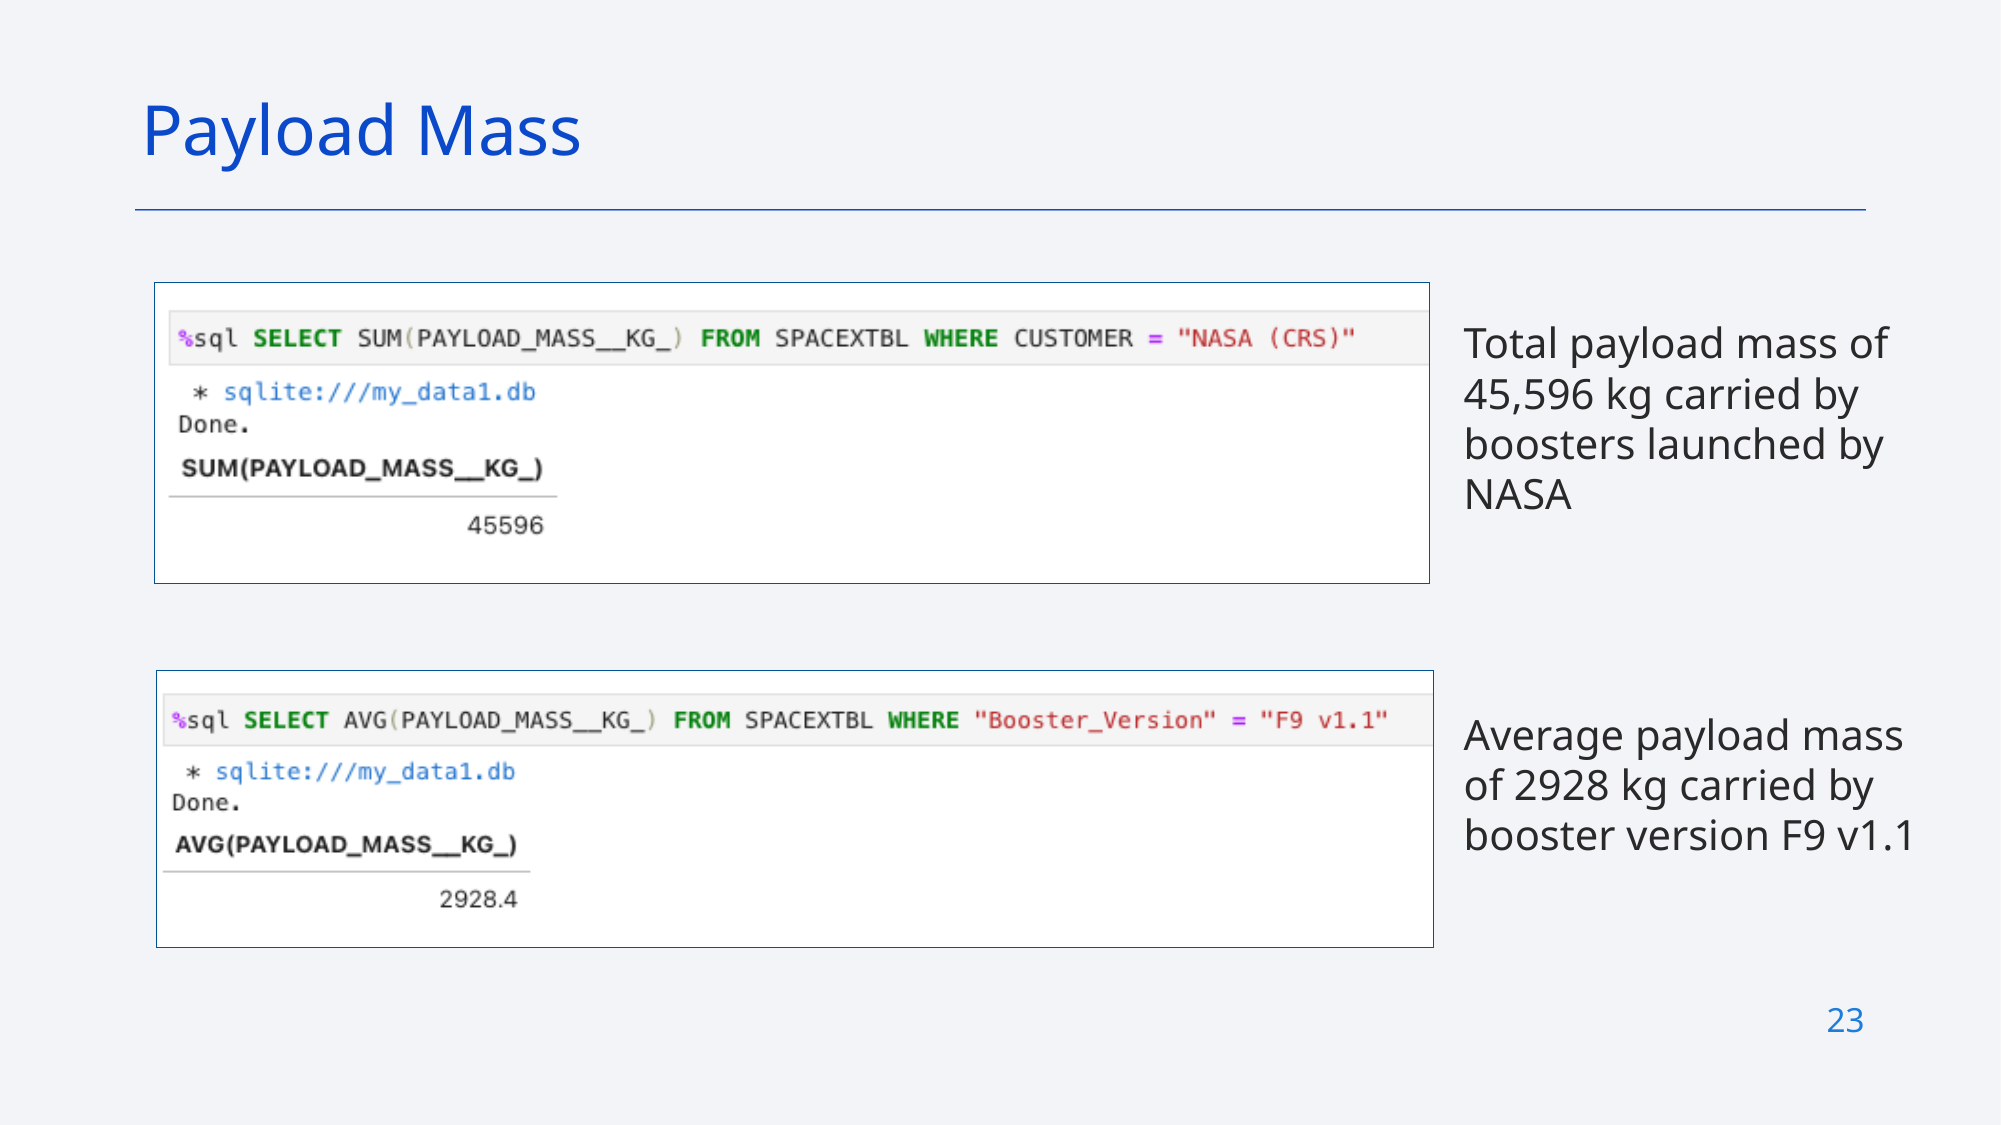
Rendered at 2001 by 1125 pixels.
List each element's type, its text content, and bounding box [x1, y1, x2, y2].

slide_number 23 [1429, 988, 1880, 1055]
text_box Payload Mass [126, 88, 1852, 179]
picture [0, 0, 2001, 1125]
text_box Total payload mass of 45,596 kg carried by boosters launched by NASA [1448, 309, 1939, 643]
text_box Average payload mass of 2928 kg carried by booster version F9 v1.1 [1448, 701, 1939, 915]
